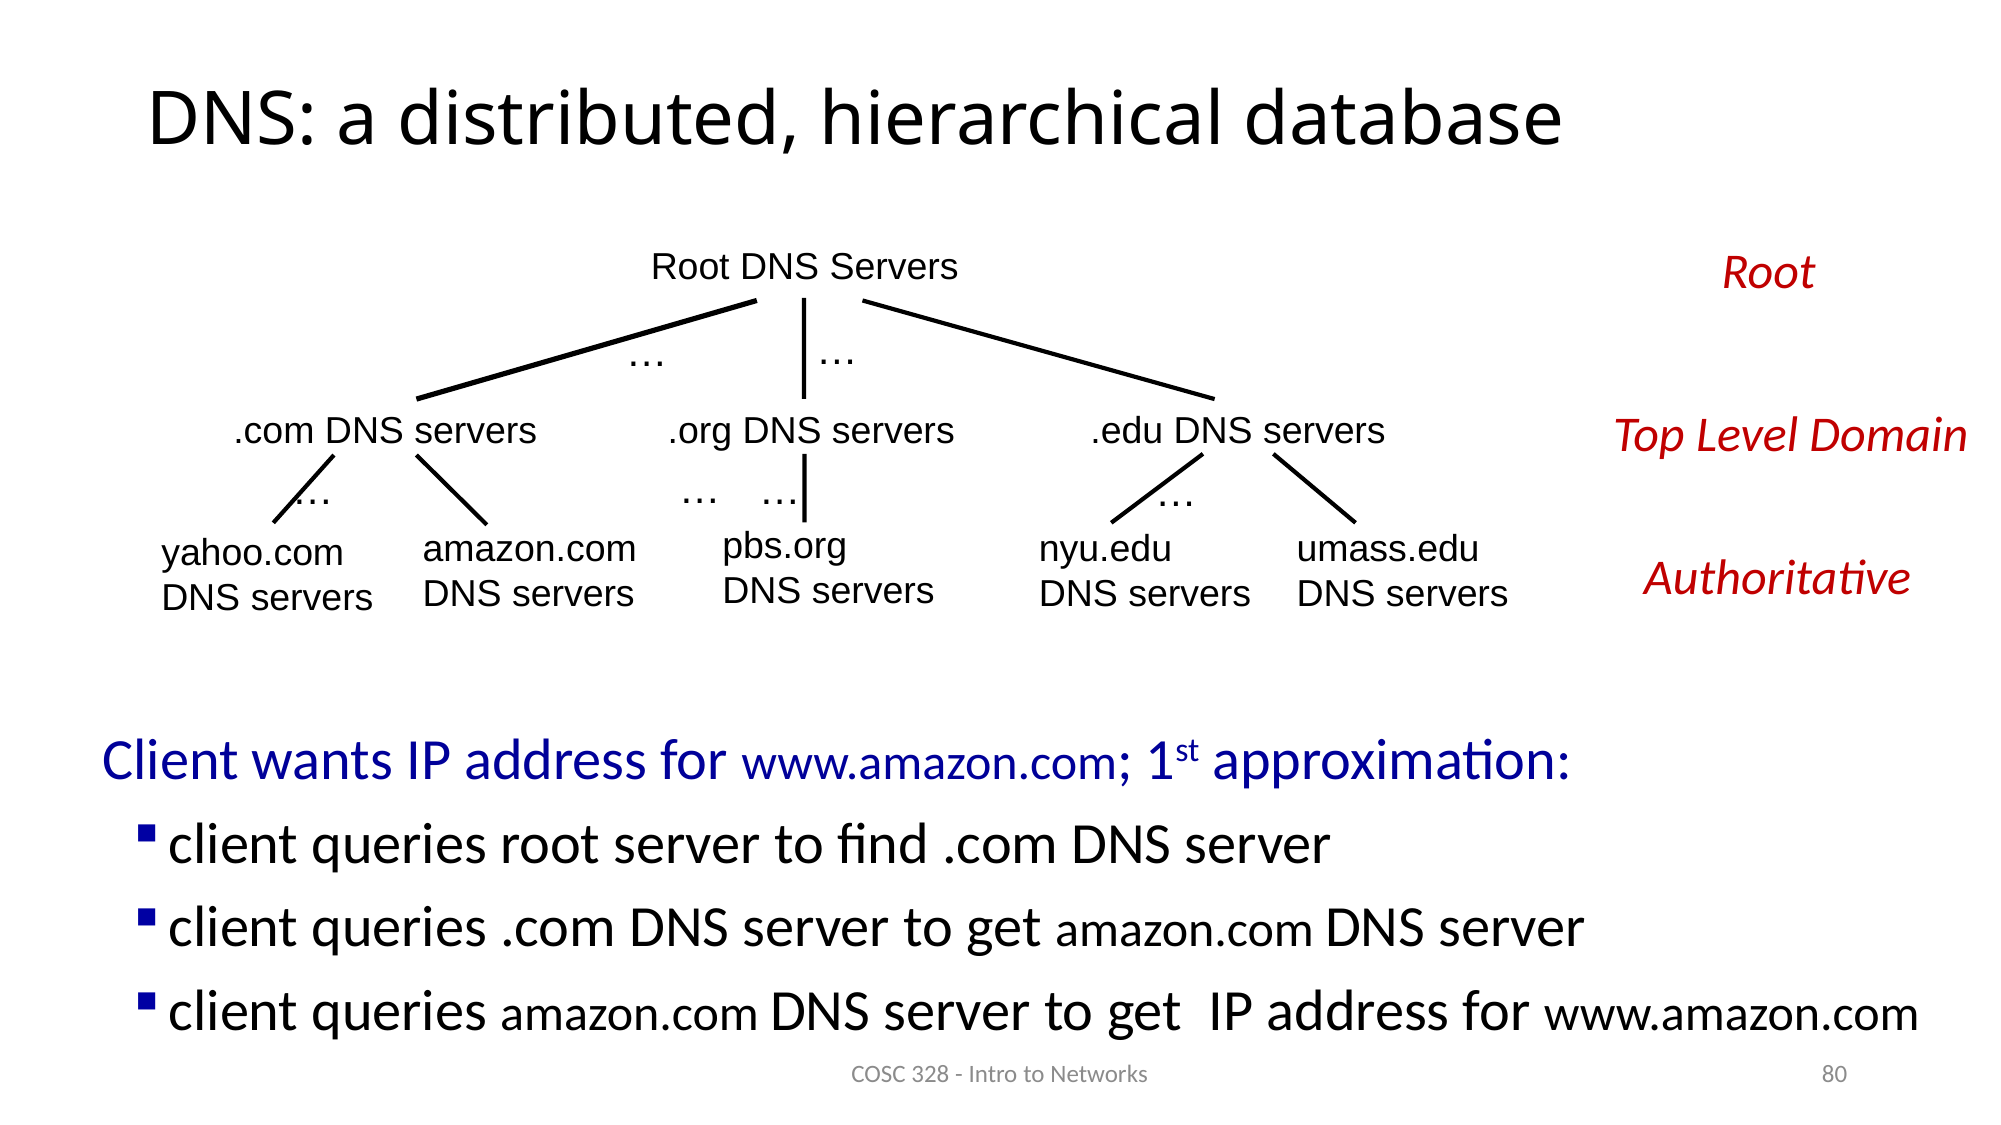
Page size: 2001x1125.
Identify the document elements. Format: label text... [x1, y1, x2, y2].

text_box Client wants IP address for www.amazon.com; 1st approximation: client queries root server to find .com DNS server client queries .com DNS server to get amazon.com DNS server client queries amazon.com DNS server to get IP address for www.amazon.com [78, 721, 2000, 1072]
text_box Top Level Domain [1598, 393, 1984, 469]
footer COSC 328 - Intro to Networks [662, 1042, 1338, 1103]
slide_number 80 [1412, 1042, 1863, 1103]
title DNS: a distributed, hierarchical database [131, 47, 1856, 195]
text_box Root [1706, 230, 1831, 306]
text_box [143, 234, 1525, 627]
text_box Authoritative [1629, 536, 1927, 612]
